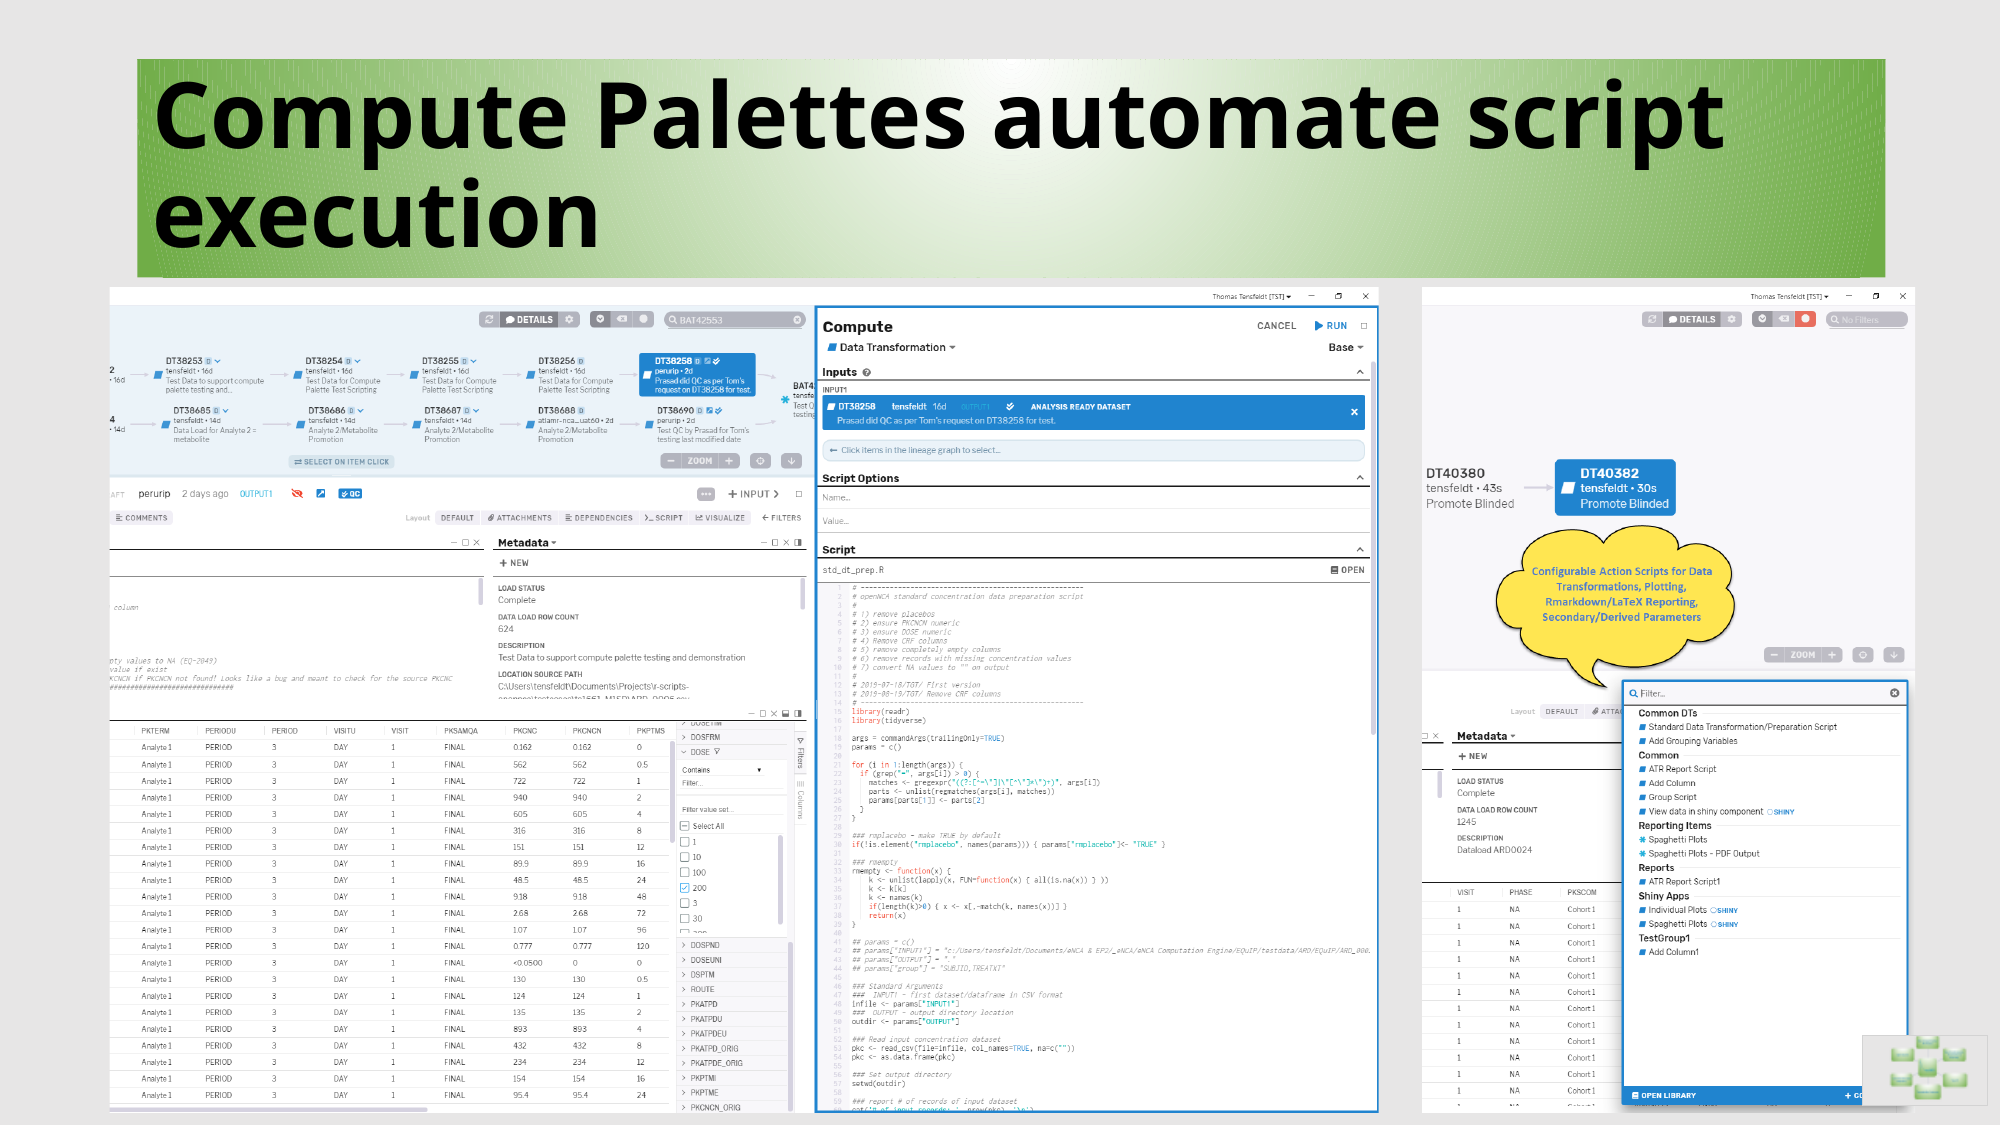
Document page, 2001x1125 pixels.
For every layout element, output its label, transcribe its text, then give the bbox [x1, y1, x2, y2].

title Compute Palettes automate script execution [137, 59, 1886, 278]
picture [109, 287, 1379, 1113]
picture [1422, 287, 1987, 1113]
